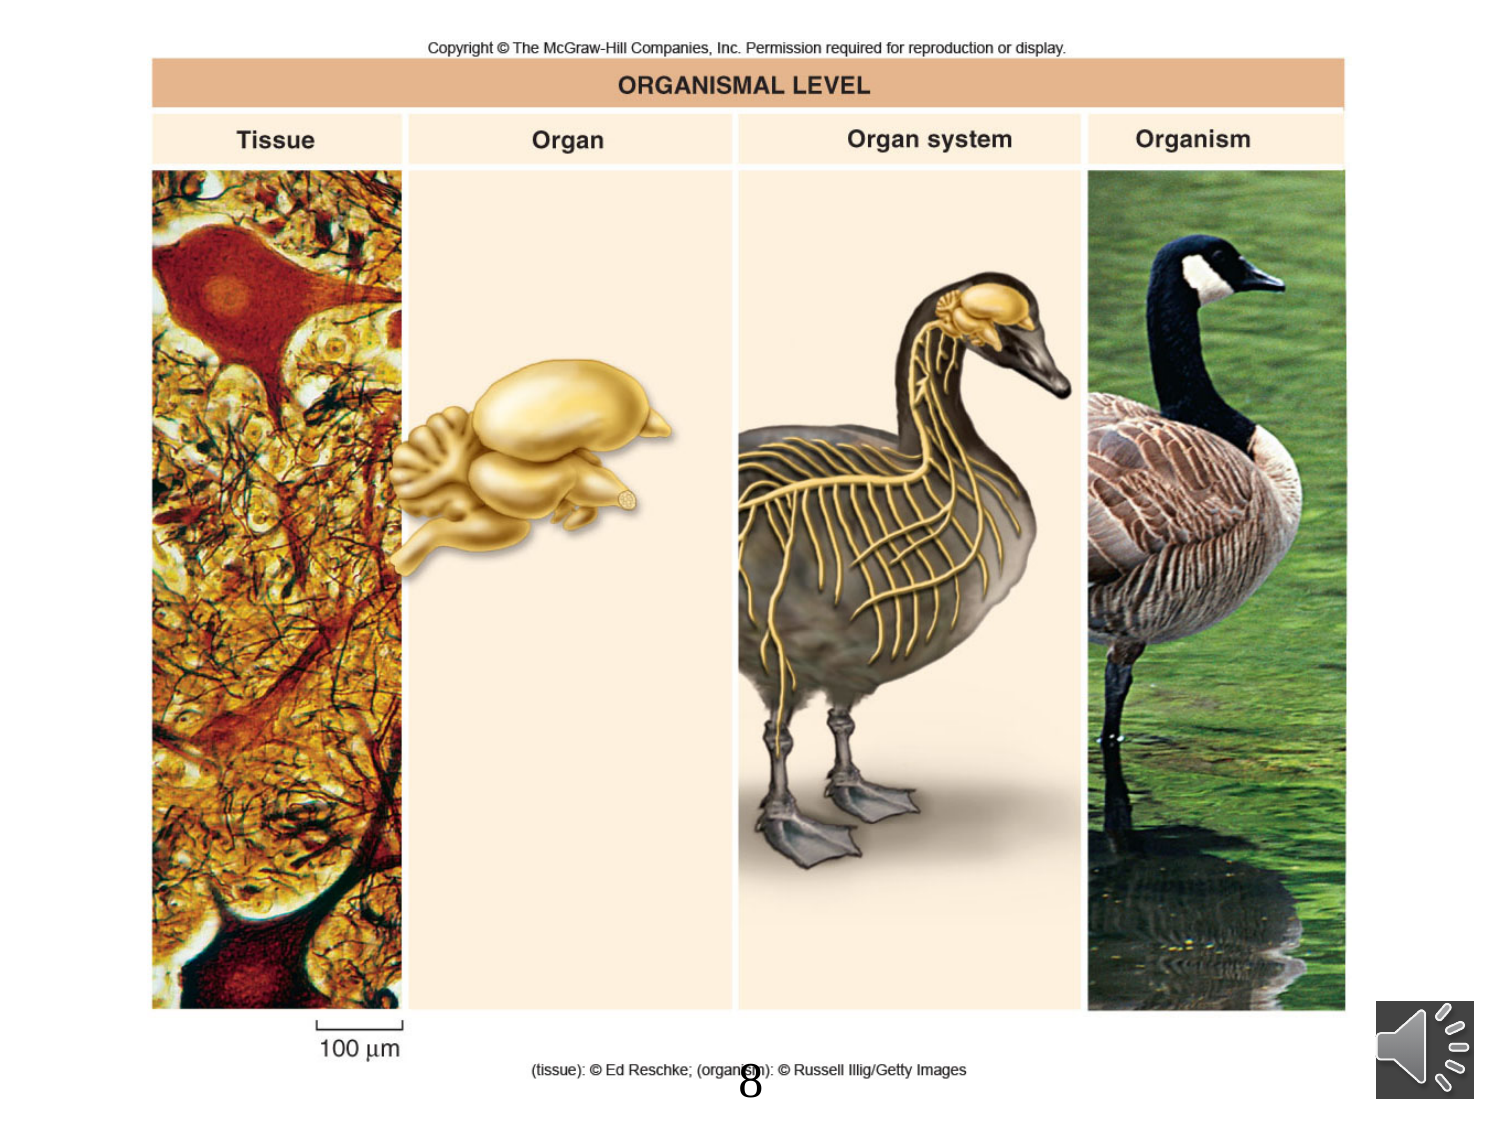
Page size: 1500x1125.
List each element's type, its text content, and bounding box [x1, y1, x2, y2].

picture [1374, 999, 1476, 1101]
text_box 8 [731, 1091, 770, 1108]
picture [147, 39, 1353, 1084]
